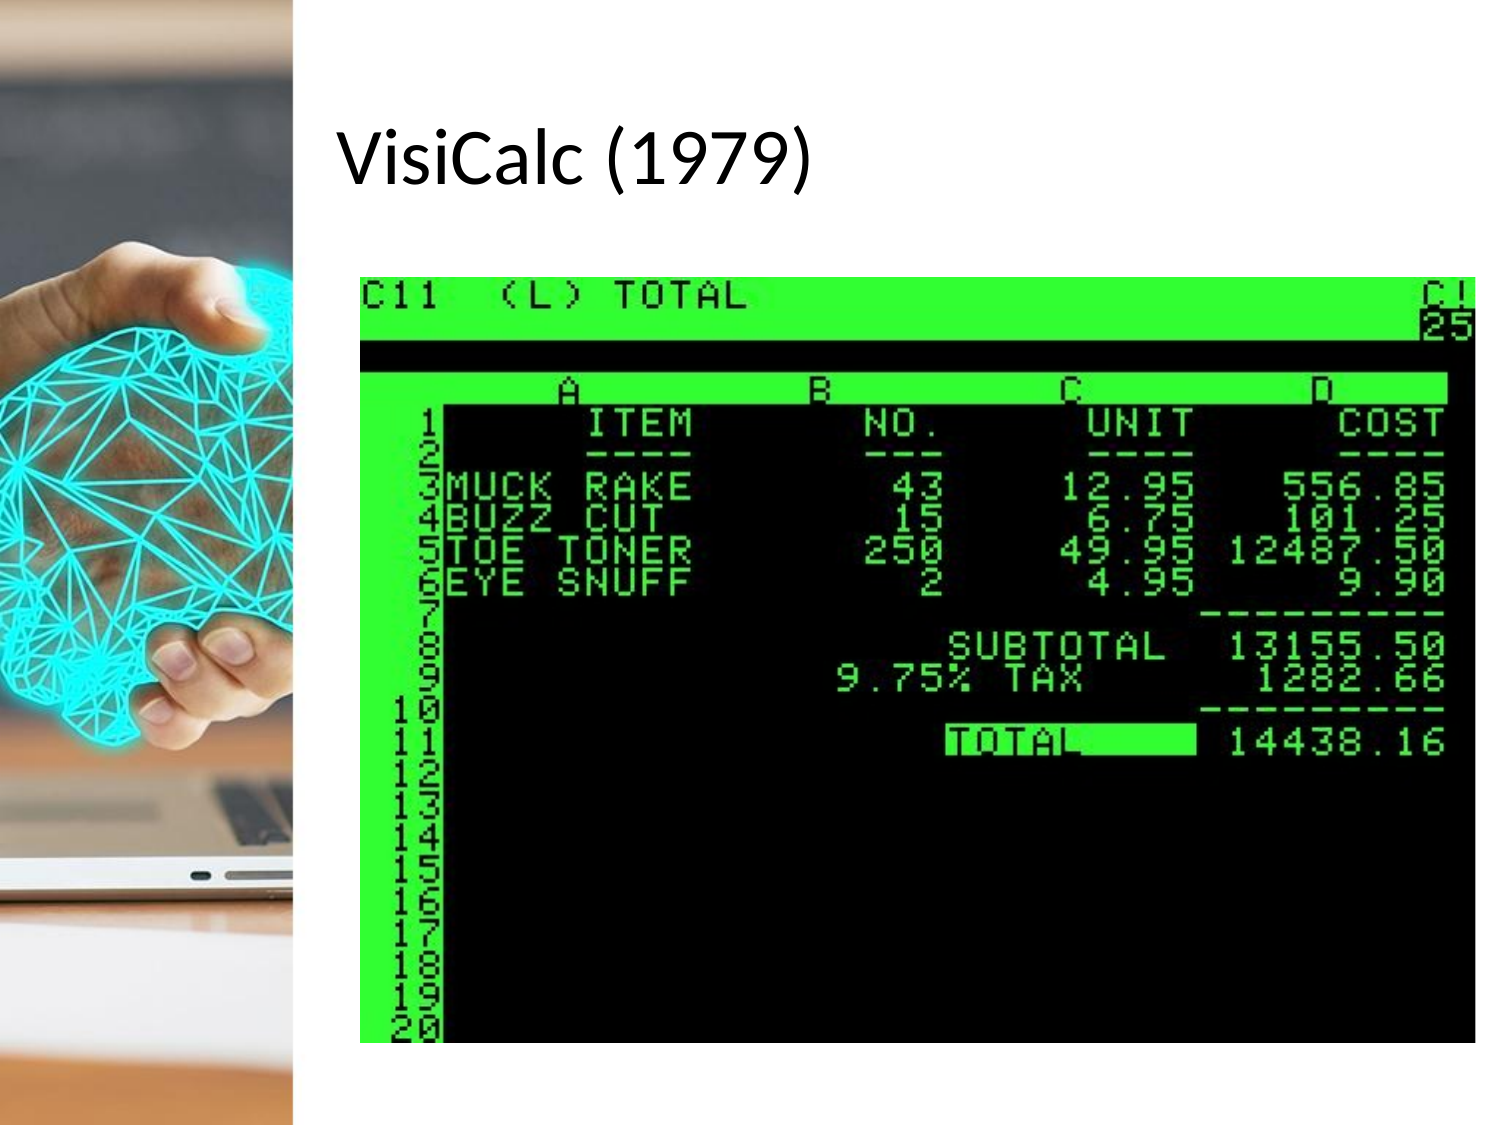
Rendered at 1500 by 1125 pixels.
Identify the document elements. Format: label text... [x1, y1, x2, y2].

picture [0, 0, 1500, 1125]
title VisiCalc (1979) [335, 56, 868, 247]
text_box [360, 277, 1476, 1043]
